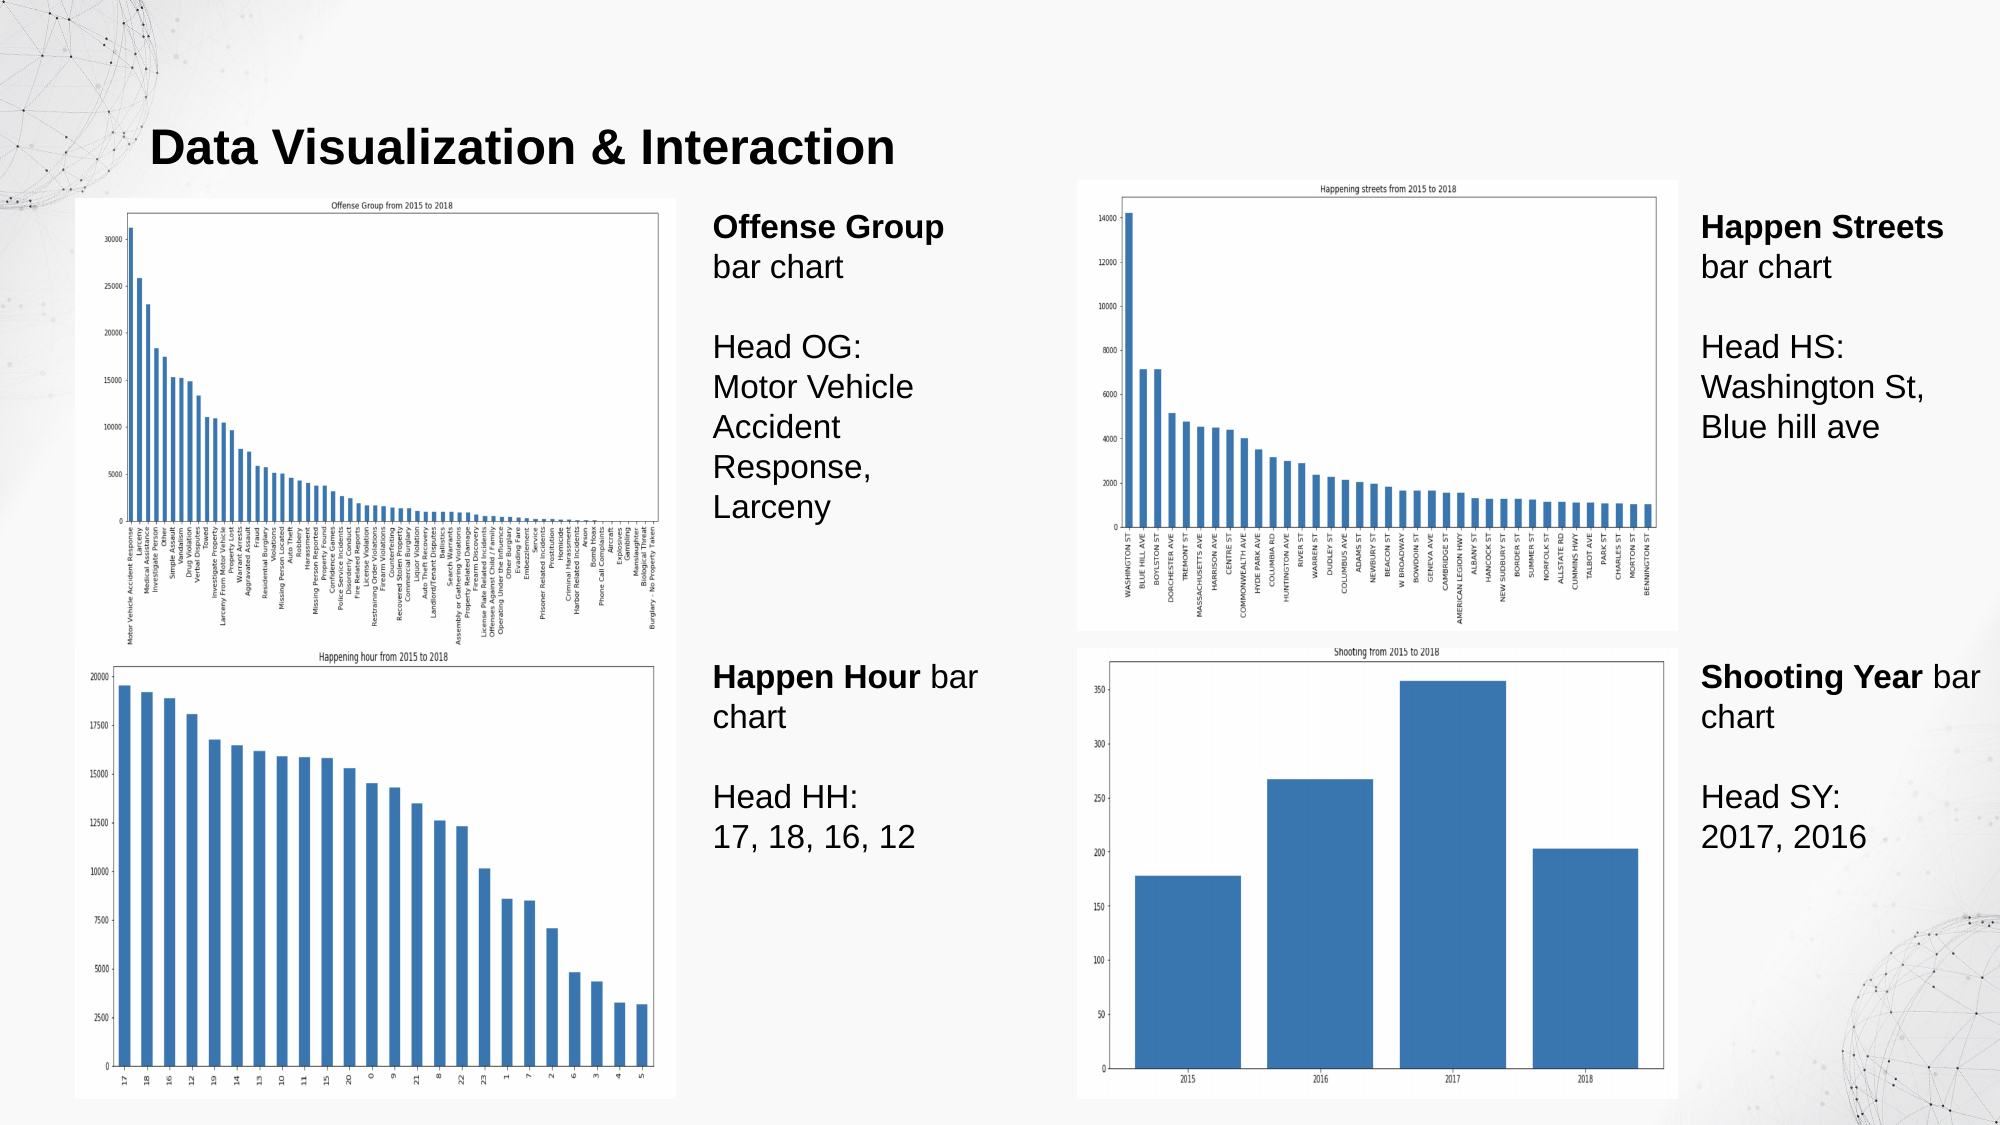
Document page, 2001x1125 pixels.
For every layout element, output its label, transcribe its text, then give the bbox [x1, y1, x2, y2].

text_box Happen Streets bar chart Head HS: Washington St, Blue hill ave [1686, 198, 2000, 453]
text_box Offense Group bar chart Head OG: Motor Vehicle Accident Response, Larceny [697, 198, 1012, 573]
picture [0, 0, 2000, 1125]
text_box Data Visualization & Interaction [138, 108, 1064, 180]
text_box Happen Hour bar chart Head HH: 17, 18, 16, 12 [697, 648, 1012, 903]
text_box Shooting Year bar chart Head SY: 2017, 2016 [1686, 648, 2000, 863]
